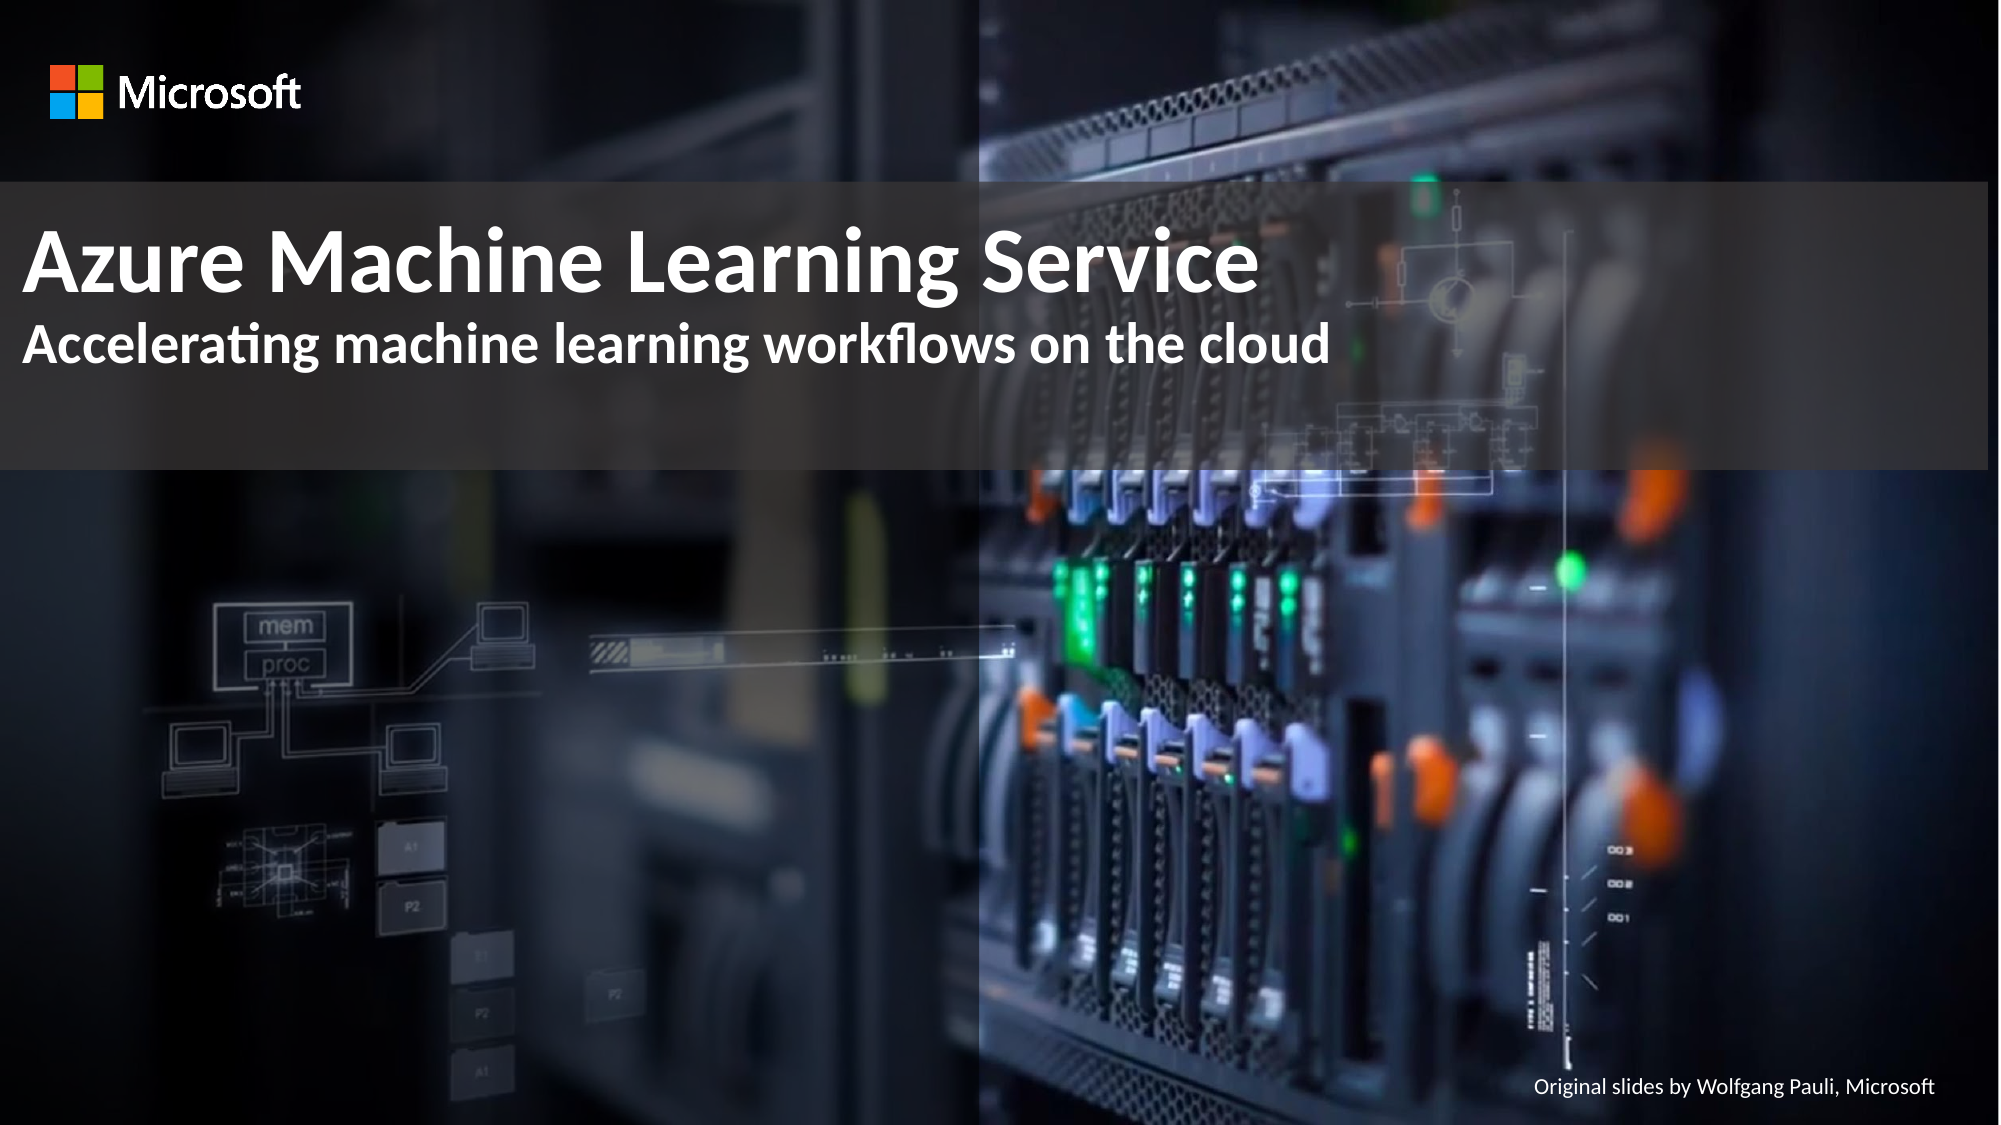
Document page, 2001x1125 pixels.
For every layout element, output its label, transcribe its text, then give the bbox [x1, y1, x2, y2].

title Azure Machine Learning Service Accelerating machine learning workflows on the cloud [0, 181, 1988, 470]
list Original slides by Wolfgang Pauli, Microsoft [1474, 1059, 1988, 1125]
picture [0, 0, 1999, 1125]
